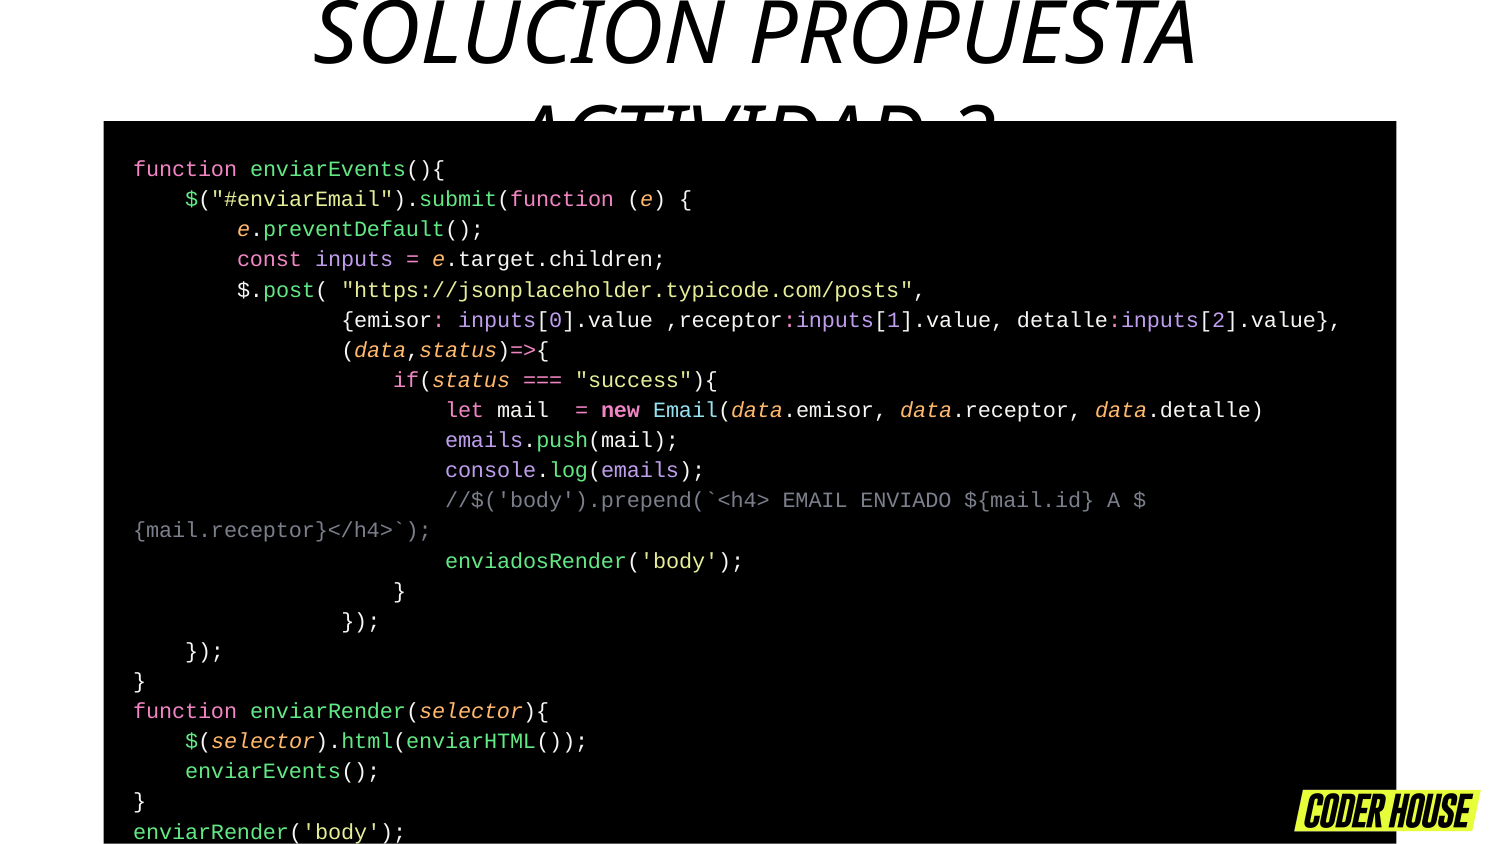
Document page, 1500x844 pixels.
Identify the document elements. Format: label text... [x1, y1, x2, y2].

picture [1289, 783, 1486, 838]
text_box function enviarEvents(){ $("#enviarEmail").submit(function (e) { e.preventDefault(); const inputs = e.target.children; $.post( "https://jsonplaceholder.typicode.com/posts", {emisor: inputs[0].value ,receptor:inputs[1].value, detalle:inputs[2].value}, (data,status)=>{ if(status === "success"){ let mail = new Email(data.emisor, data.receptor, data.detalle) emails.push(mail); console.log(emails); //$('body').prepend(`<h4> EMAIL ENVIADO ${mail.id} A ${mail.receptor}</h4>`); enviadosRender('body'); } }); }); } function enviarRender(selector){ $(selector).html(enviarHTML()); enviarEvents(); } enviarRender('body'); [103, 121, 1397, 844]
text_box SOLUCIÓN PROPUESTA ACTIVIDAD 2 [115, 0, 1397, 121]
